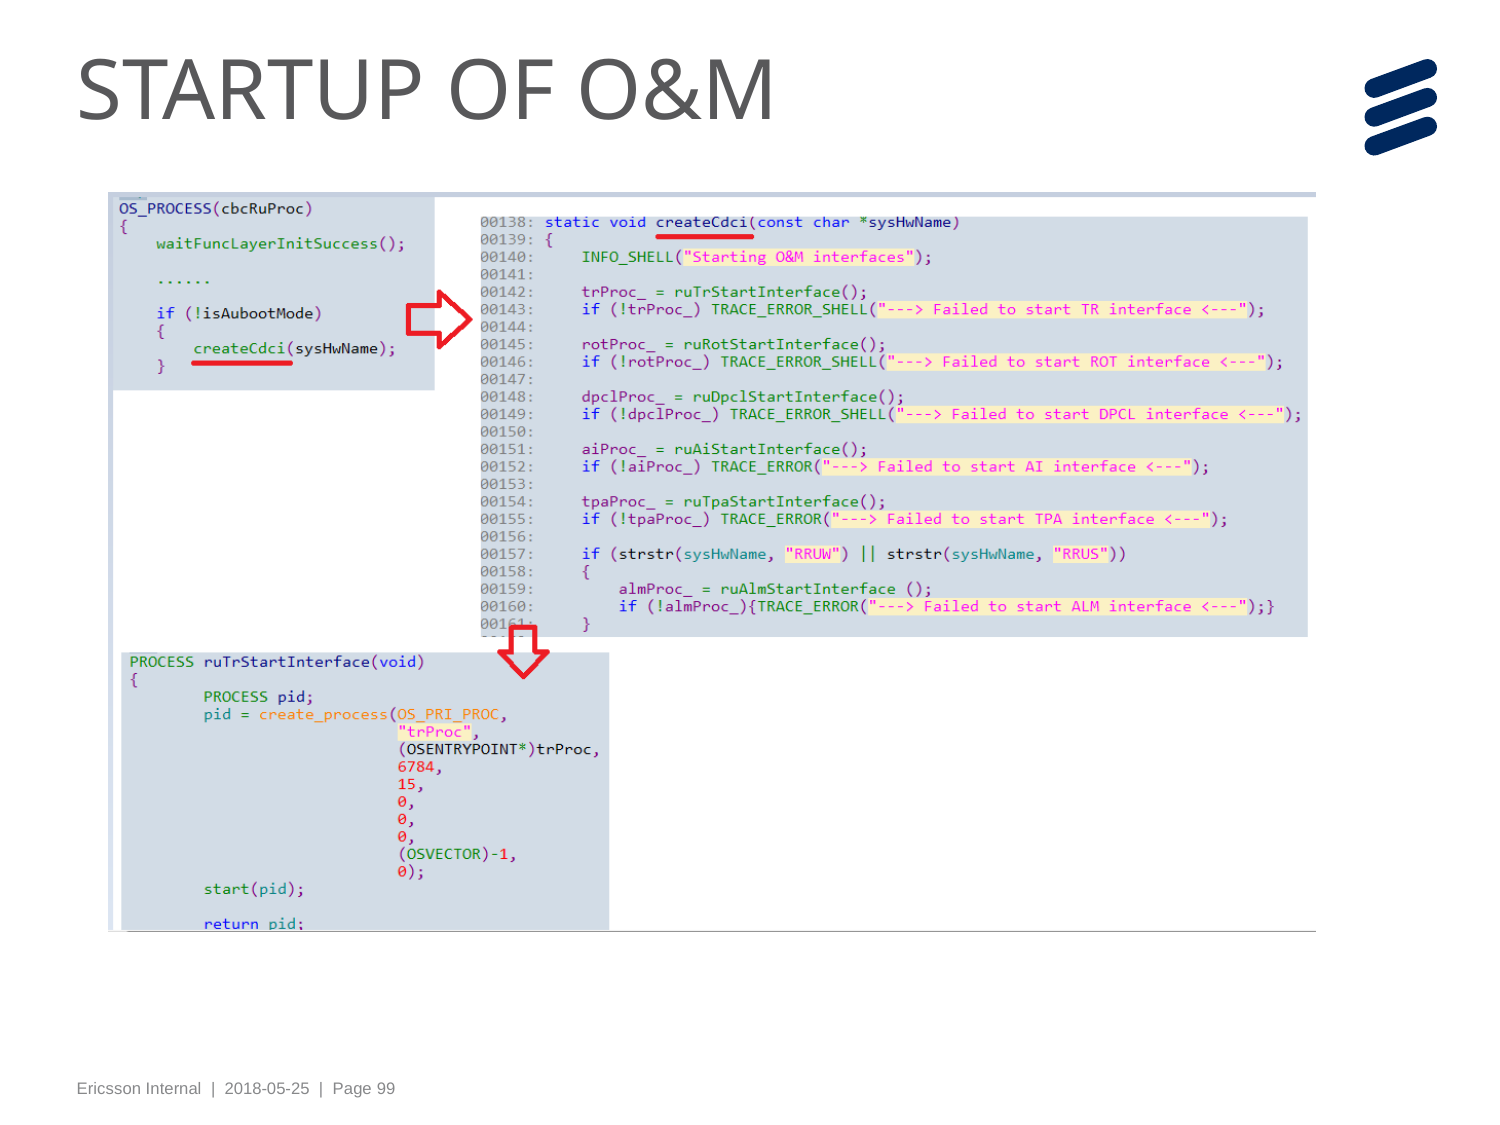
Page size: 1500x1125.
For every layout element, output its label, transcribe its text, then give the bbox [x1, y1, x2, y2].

title STARTUP OF O&M [64, 39, 1295, 156]
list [108, 192, 1316, 932]
